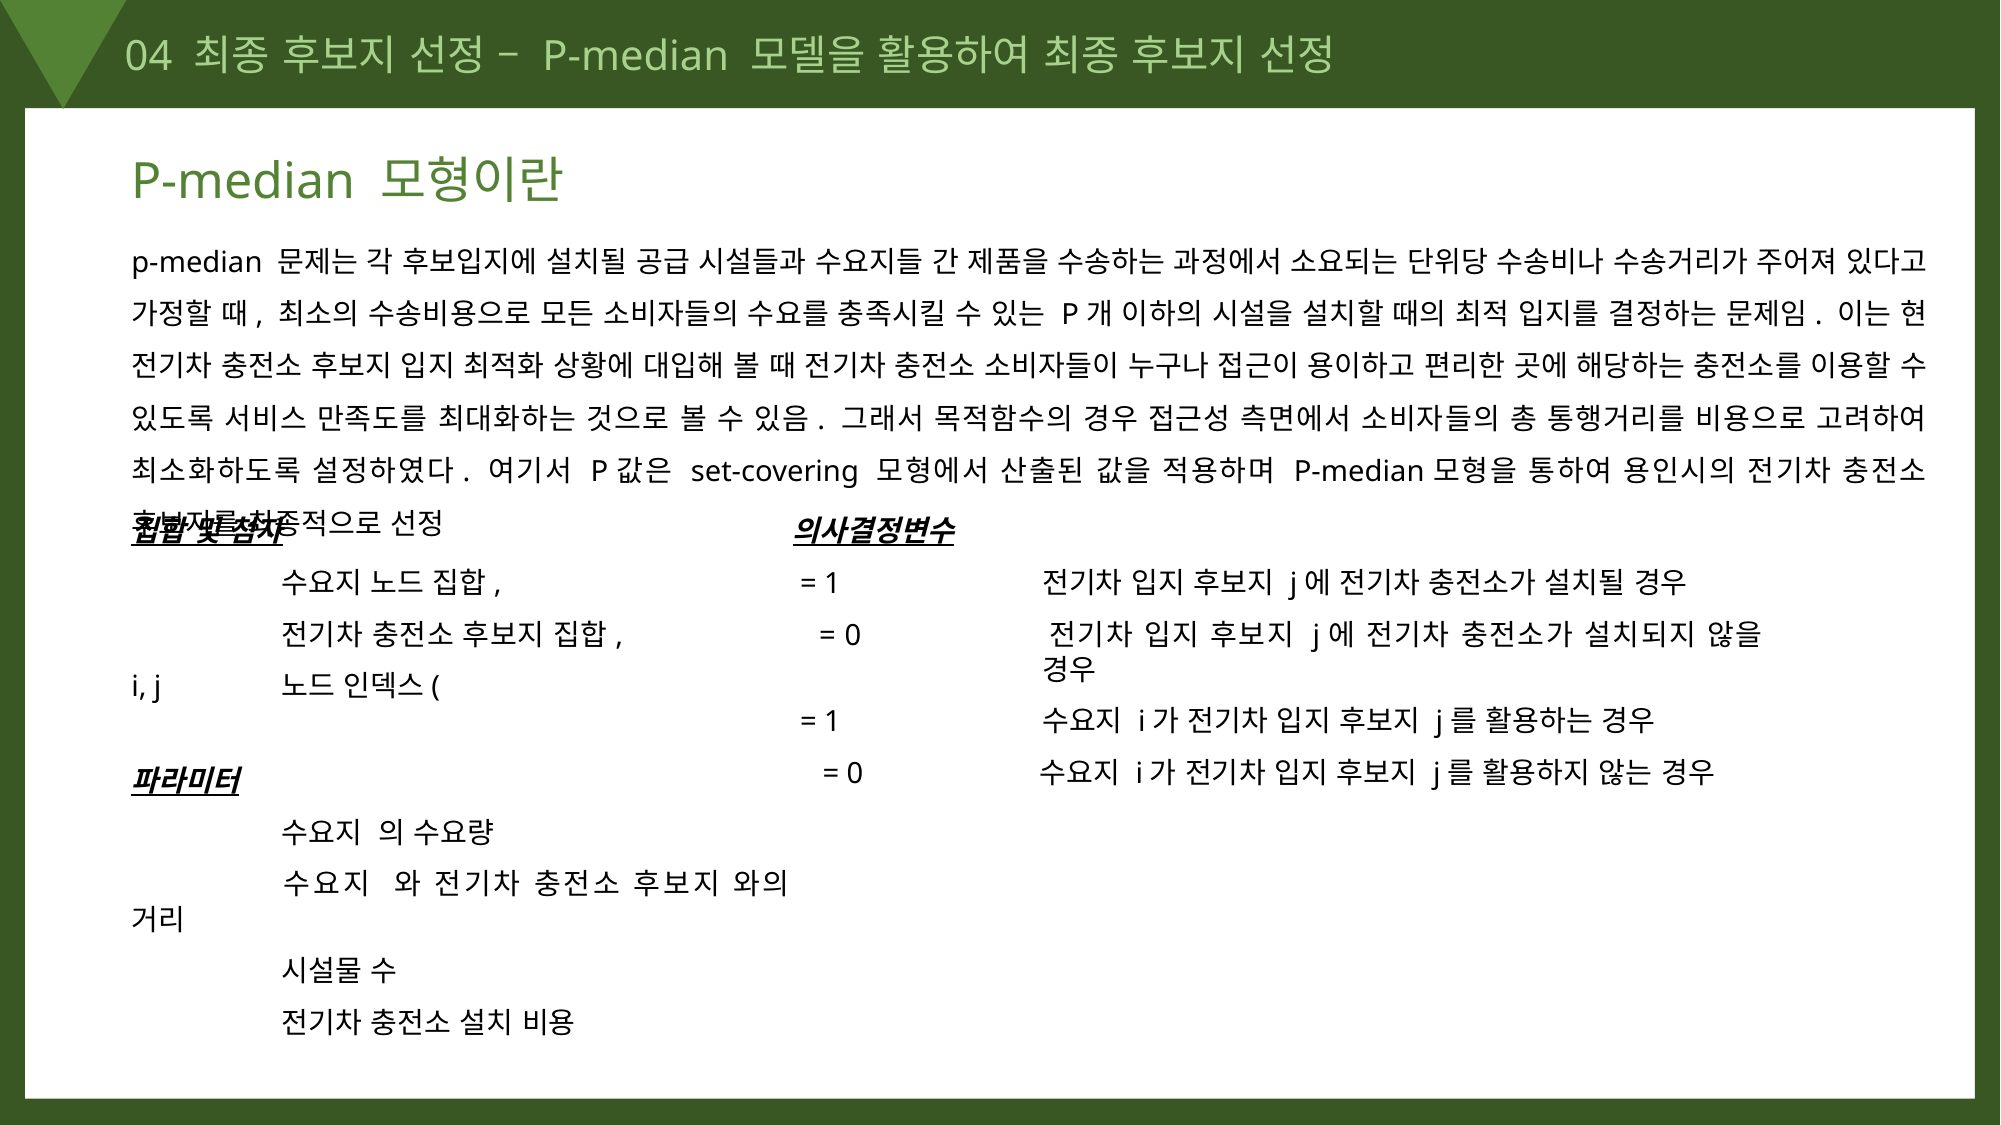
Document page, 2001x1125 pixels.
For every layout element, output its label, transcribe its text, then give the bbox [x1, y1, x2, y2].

text_box 04 최종 후보지 선정 – P-median 모델을 활용하여 최종 후보지 선정 [109, 21, 1351, 137]
text_box [0, 0, 2000, 1125]
text_box P-median 모형이란 [116, 140, 839, 216]
text_box p-median 문제는 각 후보입지에 설치될 공급 시설들과 수요지들 간 제품을 수송하는 과정에서 소요되는 단위당 수송비나 수송거리가 주어져 있다고 가정할 때, 최소의 수송비용으로 모든 소비자들의 수요를 충족시킬 수 있는 P개 이하의 시설을 설치할 때의 최적 입지를 결정하는 문제임. 이는 현 전기차 충전소 후보지 입지 최적화 상황에 대입해 볼 때 전기차 충전소 소비자들이 누구나 접근이 용이하고 편리한 곳에 해당하는 충전소를 이용할 수 있도록 서비스 만족도를 최대화하는 것으로 볼 수 있음. 그래서 목적함수의 경우 접근성 측면에서 소비자들의 총 통행거리를 비용으로 고려하여 최소화하도록 설정하였다. 여기서 P값은 set-covering 모형에서 산출된 값을 적용하며 P-median모형을 통하여 용인시의 전기차 충전소 후보지를 최종적으로 선정 [116, 217, 1943, 548]
text_box [0, 0, 128, 112]
